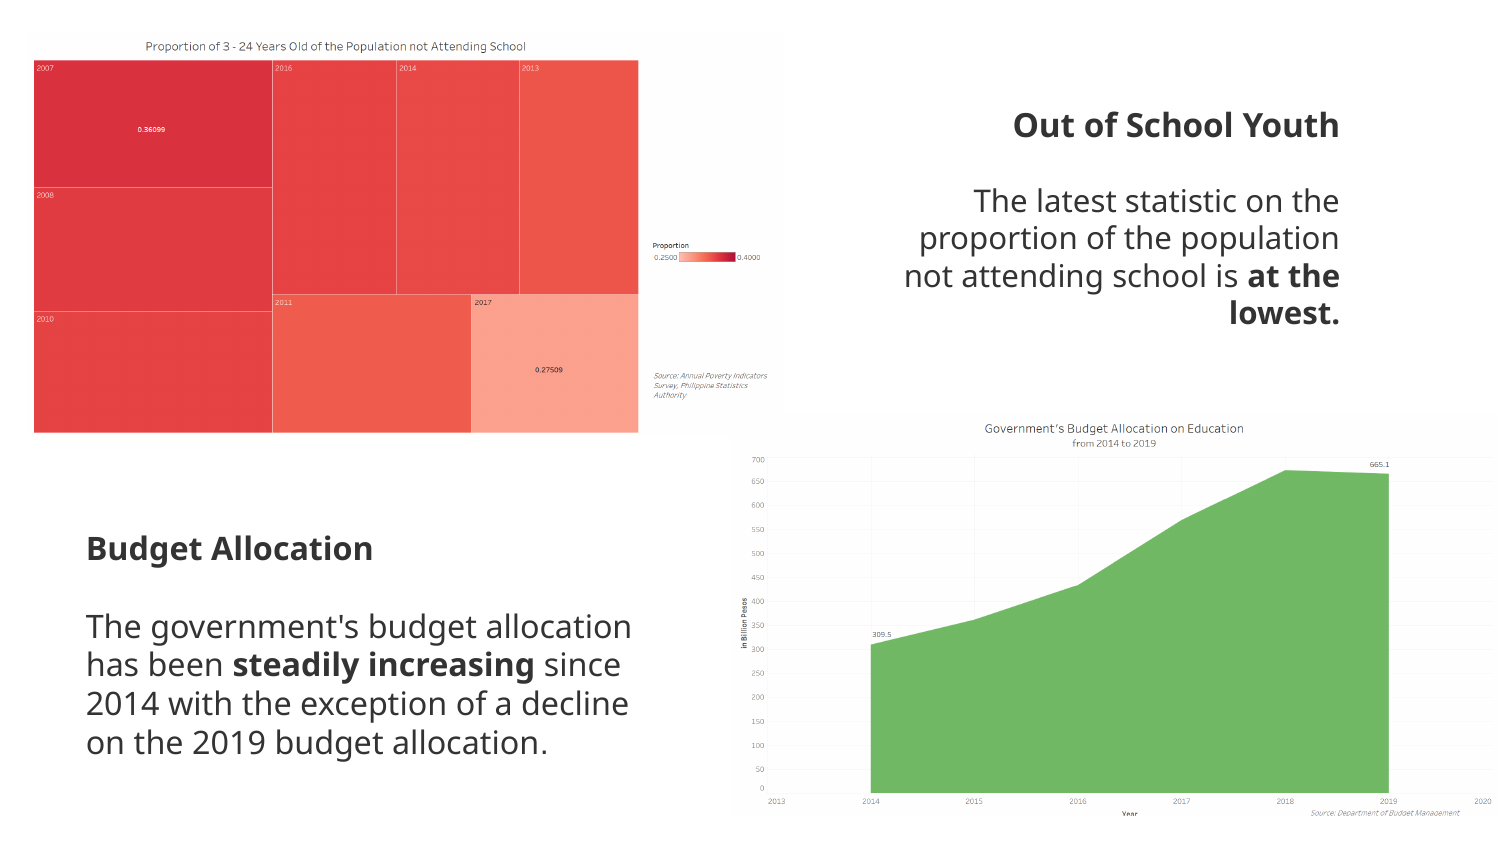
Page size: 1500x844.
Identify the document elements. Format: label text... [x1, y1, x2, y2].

title Budget Allocation The government's budget allocation has been steadily increasing since 2014 with the exception of a decline on the 2019 budget allocation. [70, 520, 664, 776]
picture [27, 31, 1497, 817]
text_box Out of School Youth The latest statistic on the proportion of the population not attending school is at the lowest. [863, 89, 1356, 344]
